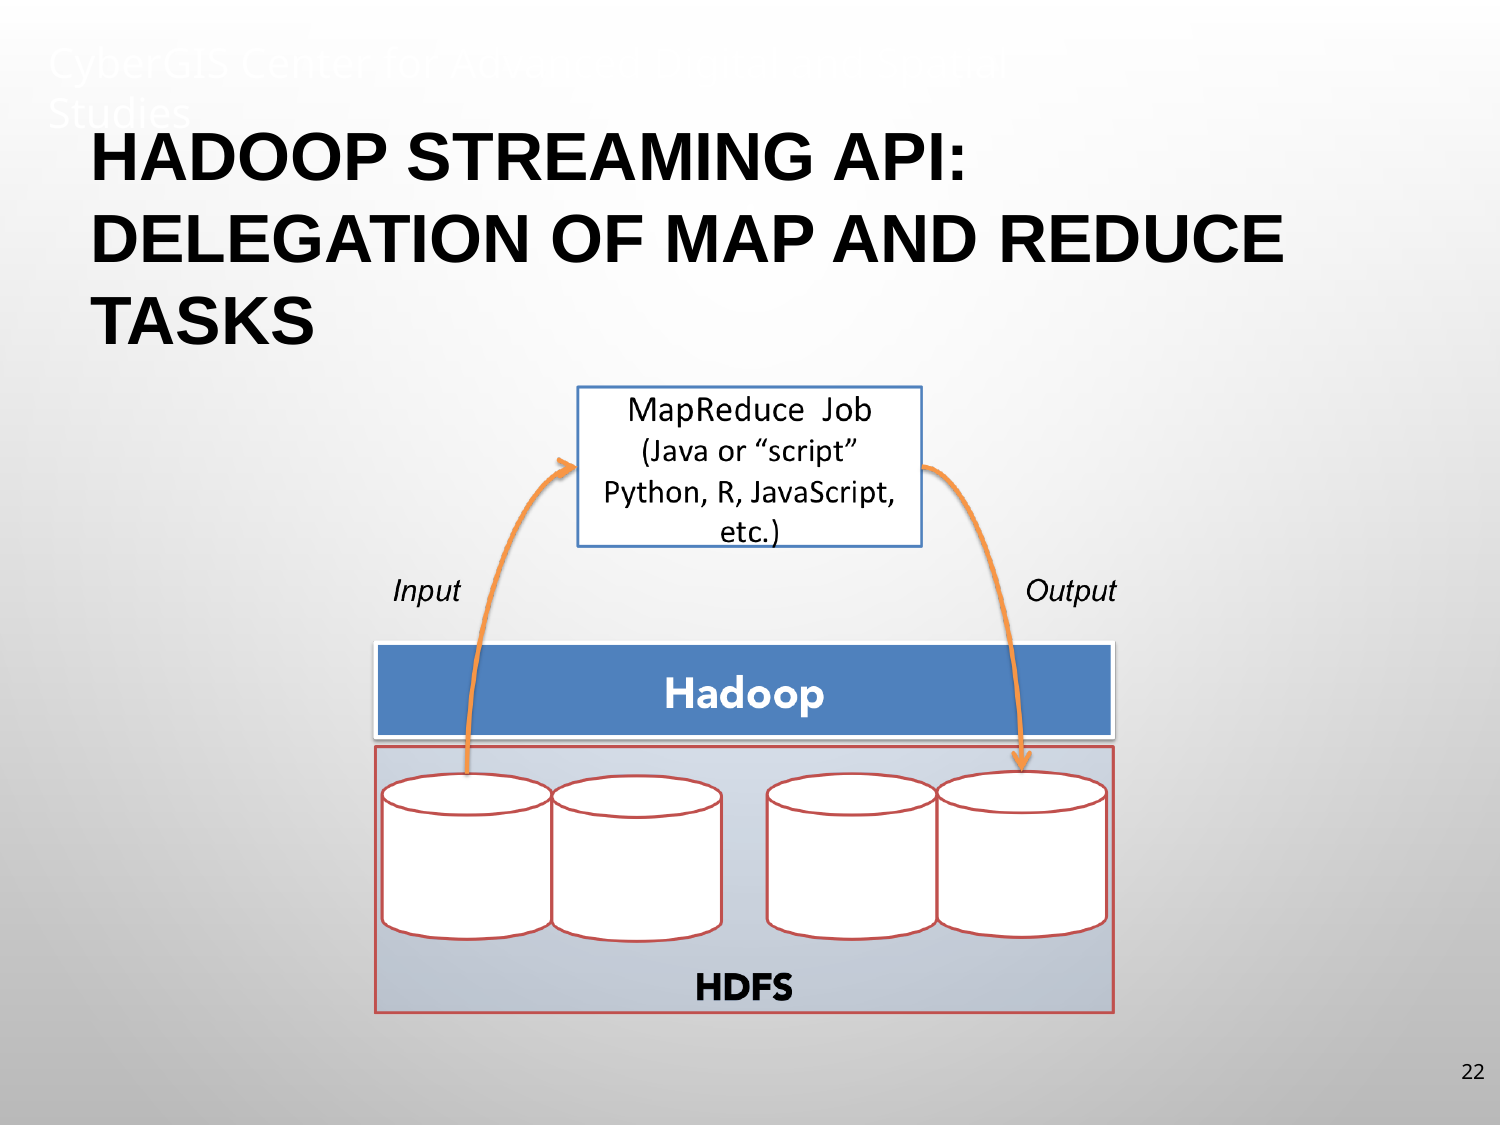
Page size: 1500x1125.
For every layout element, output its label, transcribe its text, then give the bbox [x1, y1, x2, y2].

picture [0, 0, 1500, 1125]
slide_number 22 [1407, 1042, 1500, 1103]
title Hadoop Streaming API: Delegation of Map and Reduce tasks [75, 104, 1425, 367]
